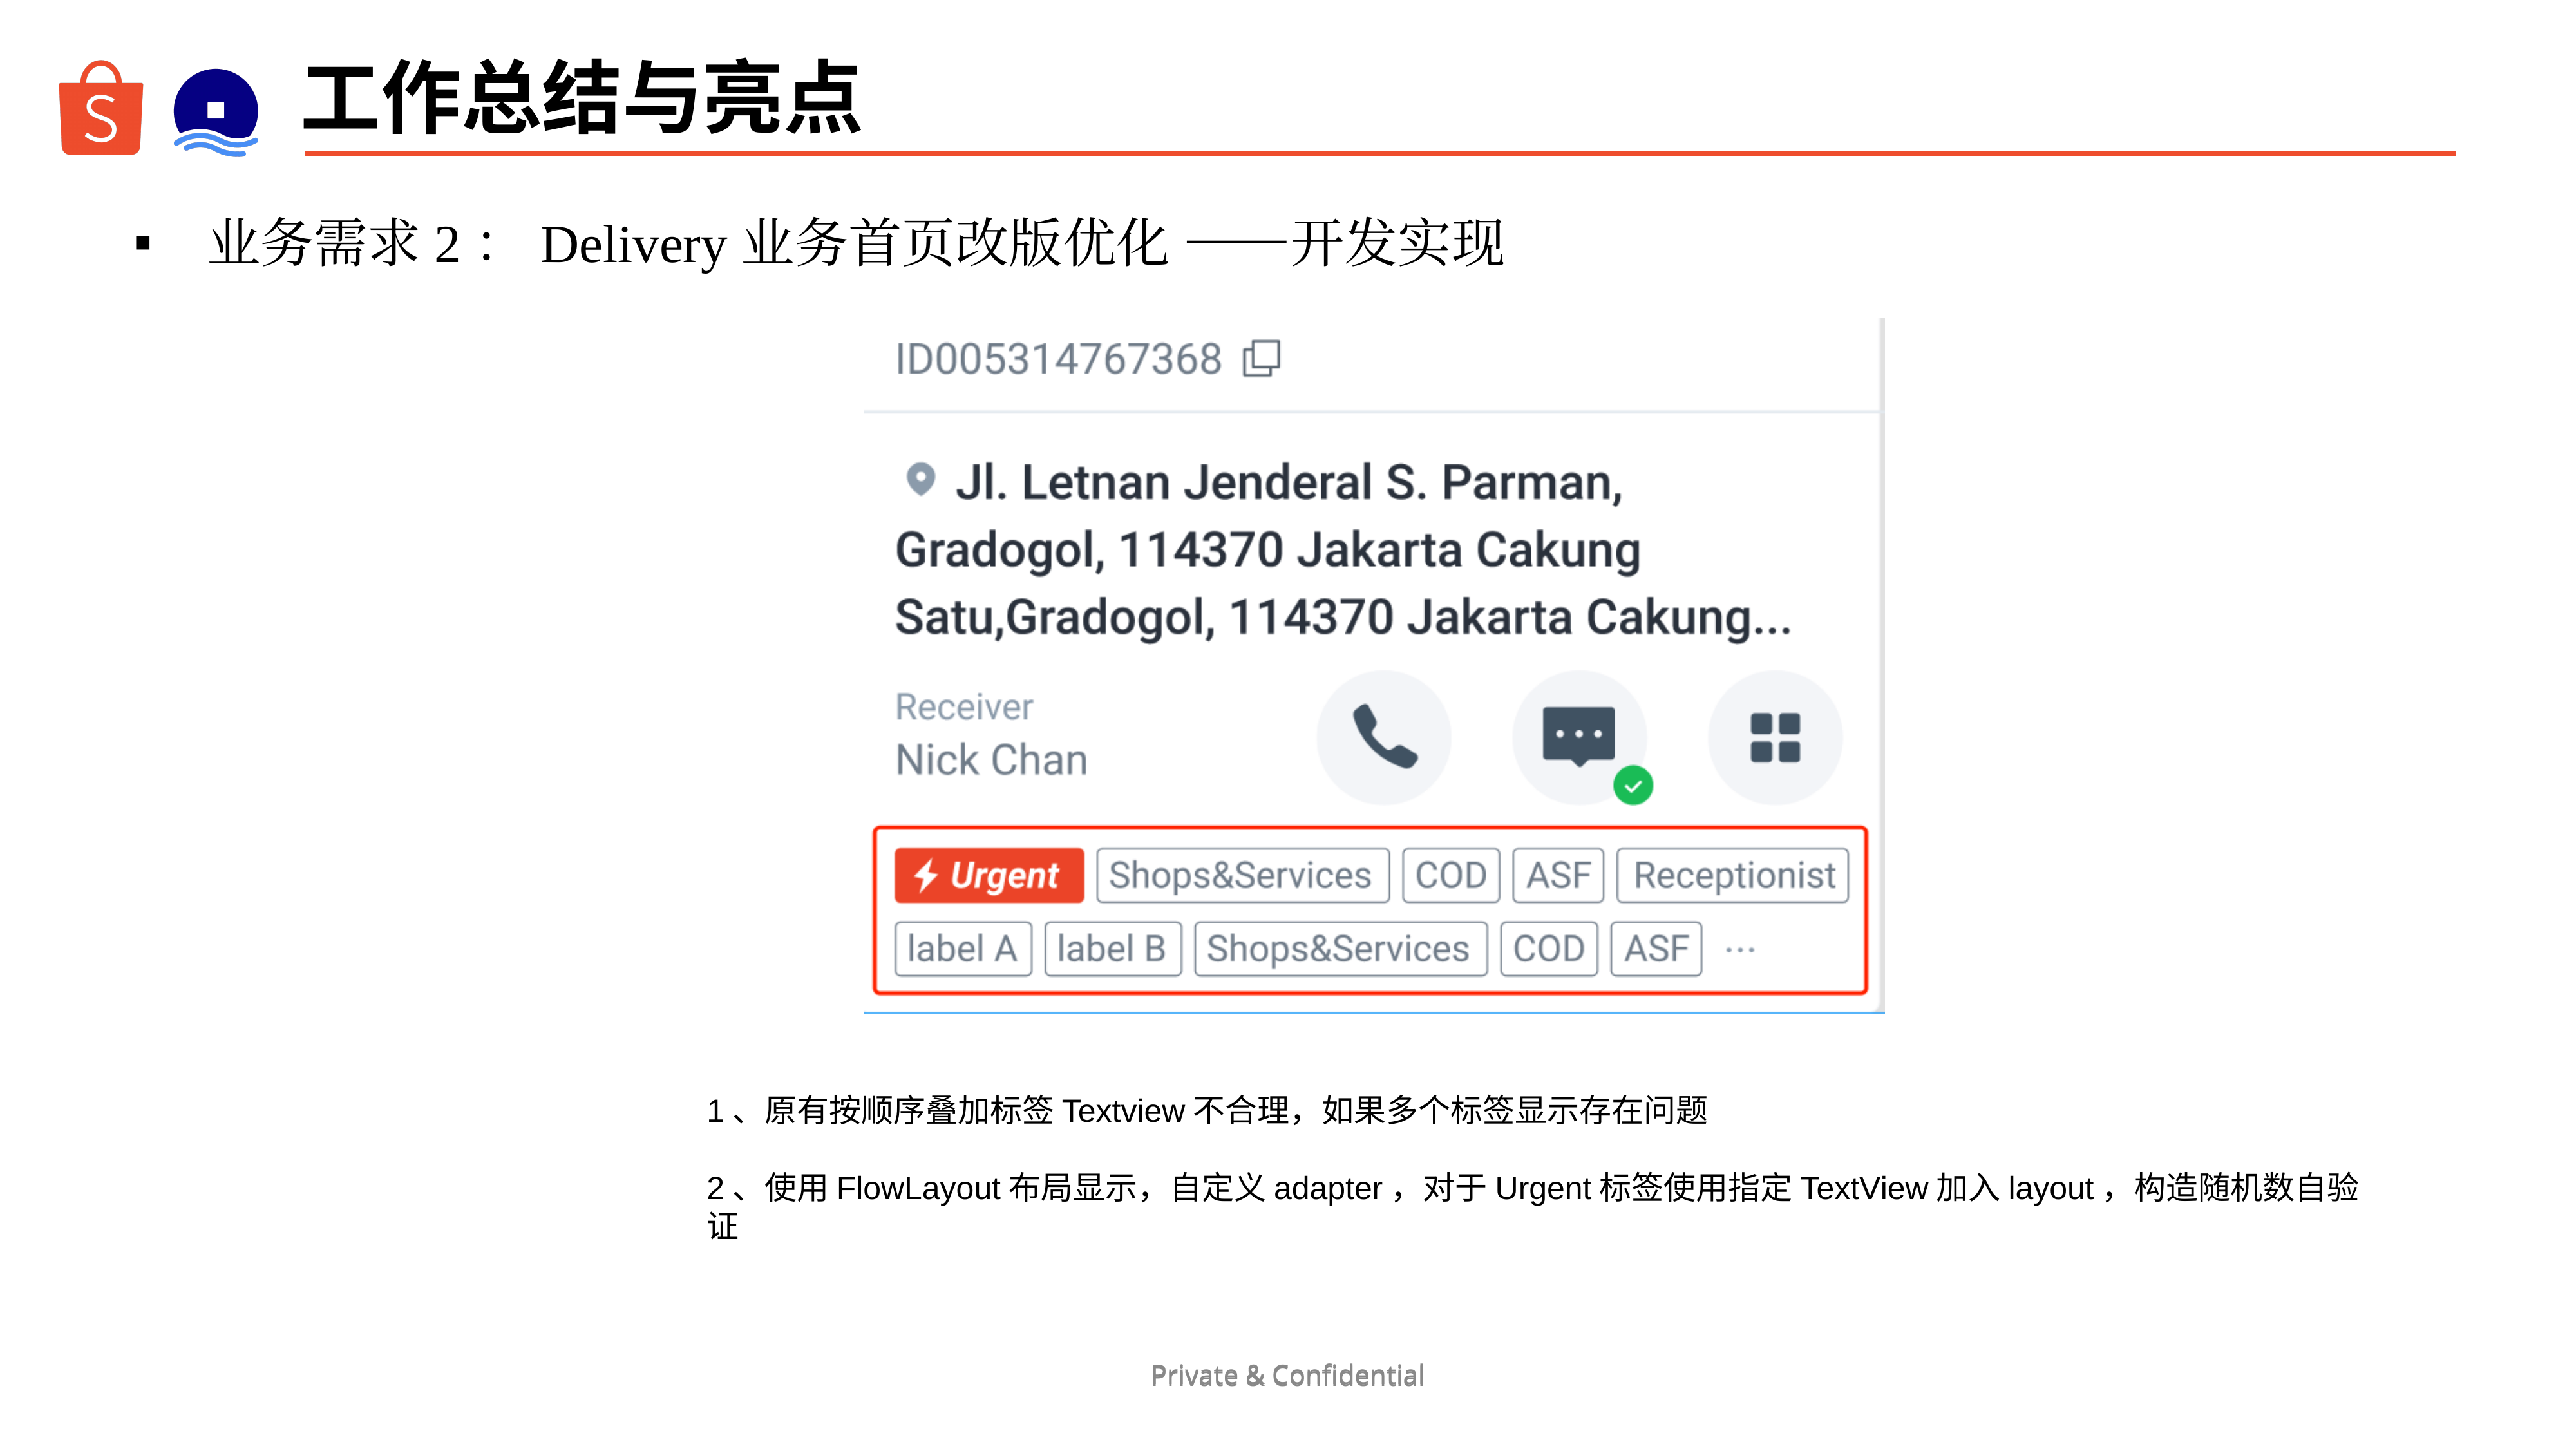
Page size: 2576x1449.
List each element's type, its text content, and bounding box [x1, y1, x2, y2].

text_box 业务需求2：Delivery业务首页改版优化 ——开发实现 [129, 171, 1728, 260]
title 工作总结与亮点 [295, 17, 2206, 172]
text_box Private & Confidential [1075, 1352, 1501, 1395]
picture [864, 318, 1886, 1014]
text_box 1、原有按顺序叠加标签Textview不合理，如果多个标签显示存在问题 2、使用FlowLayout布局显示，自定义adapter，对于Urgent标签使用指定TextView加入layout，构造随机数自验证 [697, 1084, 2383, 1288]
picture [48, 52, 281, 161]
